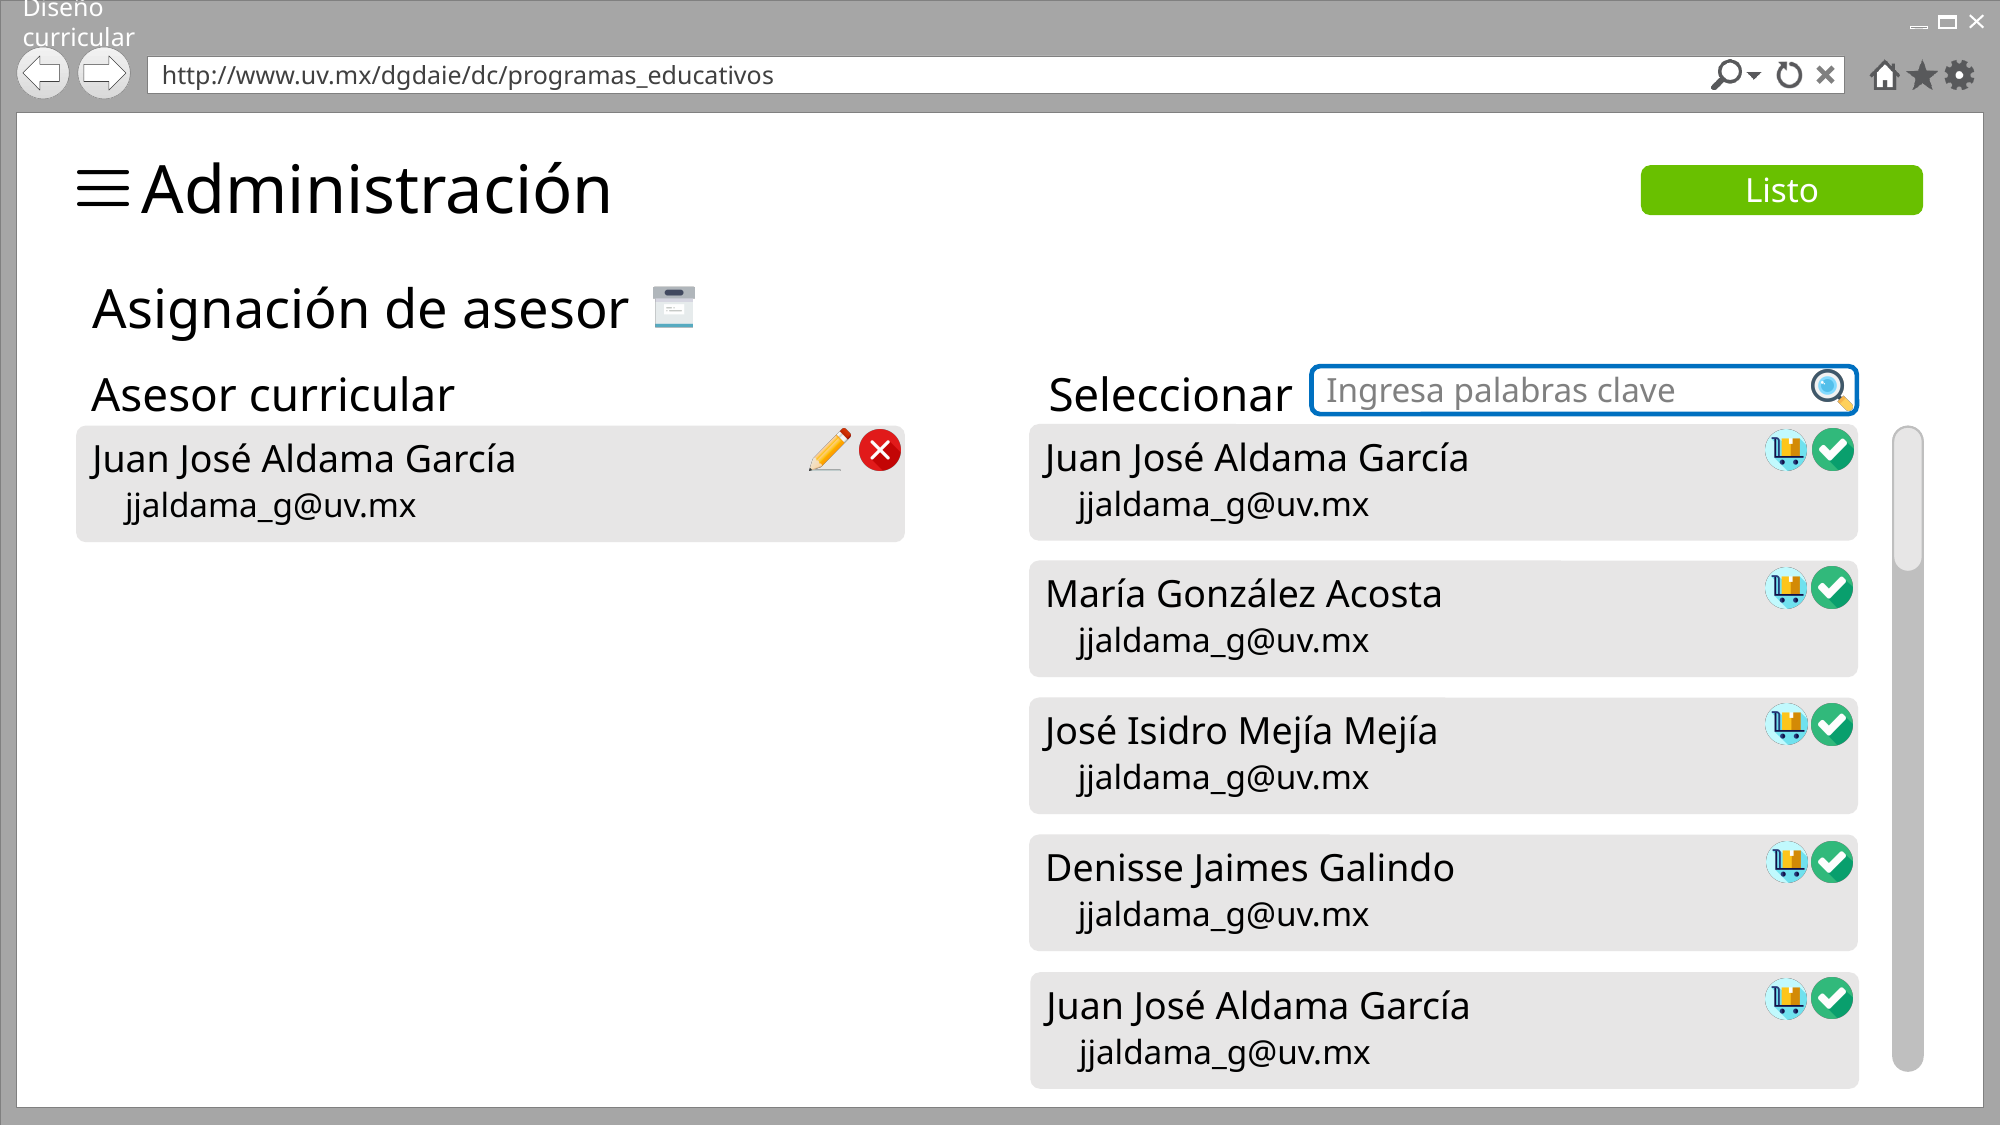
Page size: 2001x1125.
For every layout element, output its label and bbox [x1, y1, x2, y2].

text_box [1030, 561, 1857, 677]
picture [1811, 977, 1853, 1020]
text_box [1030, 425, 1857, 540]
picture [809, 428, 851, 471]
picture [1811, 703, 1853, 746]
picture [858, 429, 901, 471]
text_box [1030, 698, 1857, 814]
picture [1811, 566, 1853, 609]
picture [1765, 567, 1807, 609]
text_box [1641, 166, 1923, 215]
picture [77, 162, 129, 214]
picture [1812, 428, 1854, 471]
picture [1765, 978, 1807, 1020]
picture [1765, 703, 1808, 745]
text_box [1031, 973, 1859, 1088]
text_box [1893, 426, 1923, 1071]
text_box [1311, 366, 1857, 415]
text_box [77, 426, 904, 542]
picture [1766, 841, 1808, 883]
picture [1765, 429, 1807, 471]
text_box [0, 0, 2000, 1125]
picture [1811, 840, 1853, 883]
text_box [1030, 835, 1857, 951]
picture [652, 286, 695, 328]
